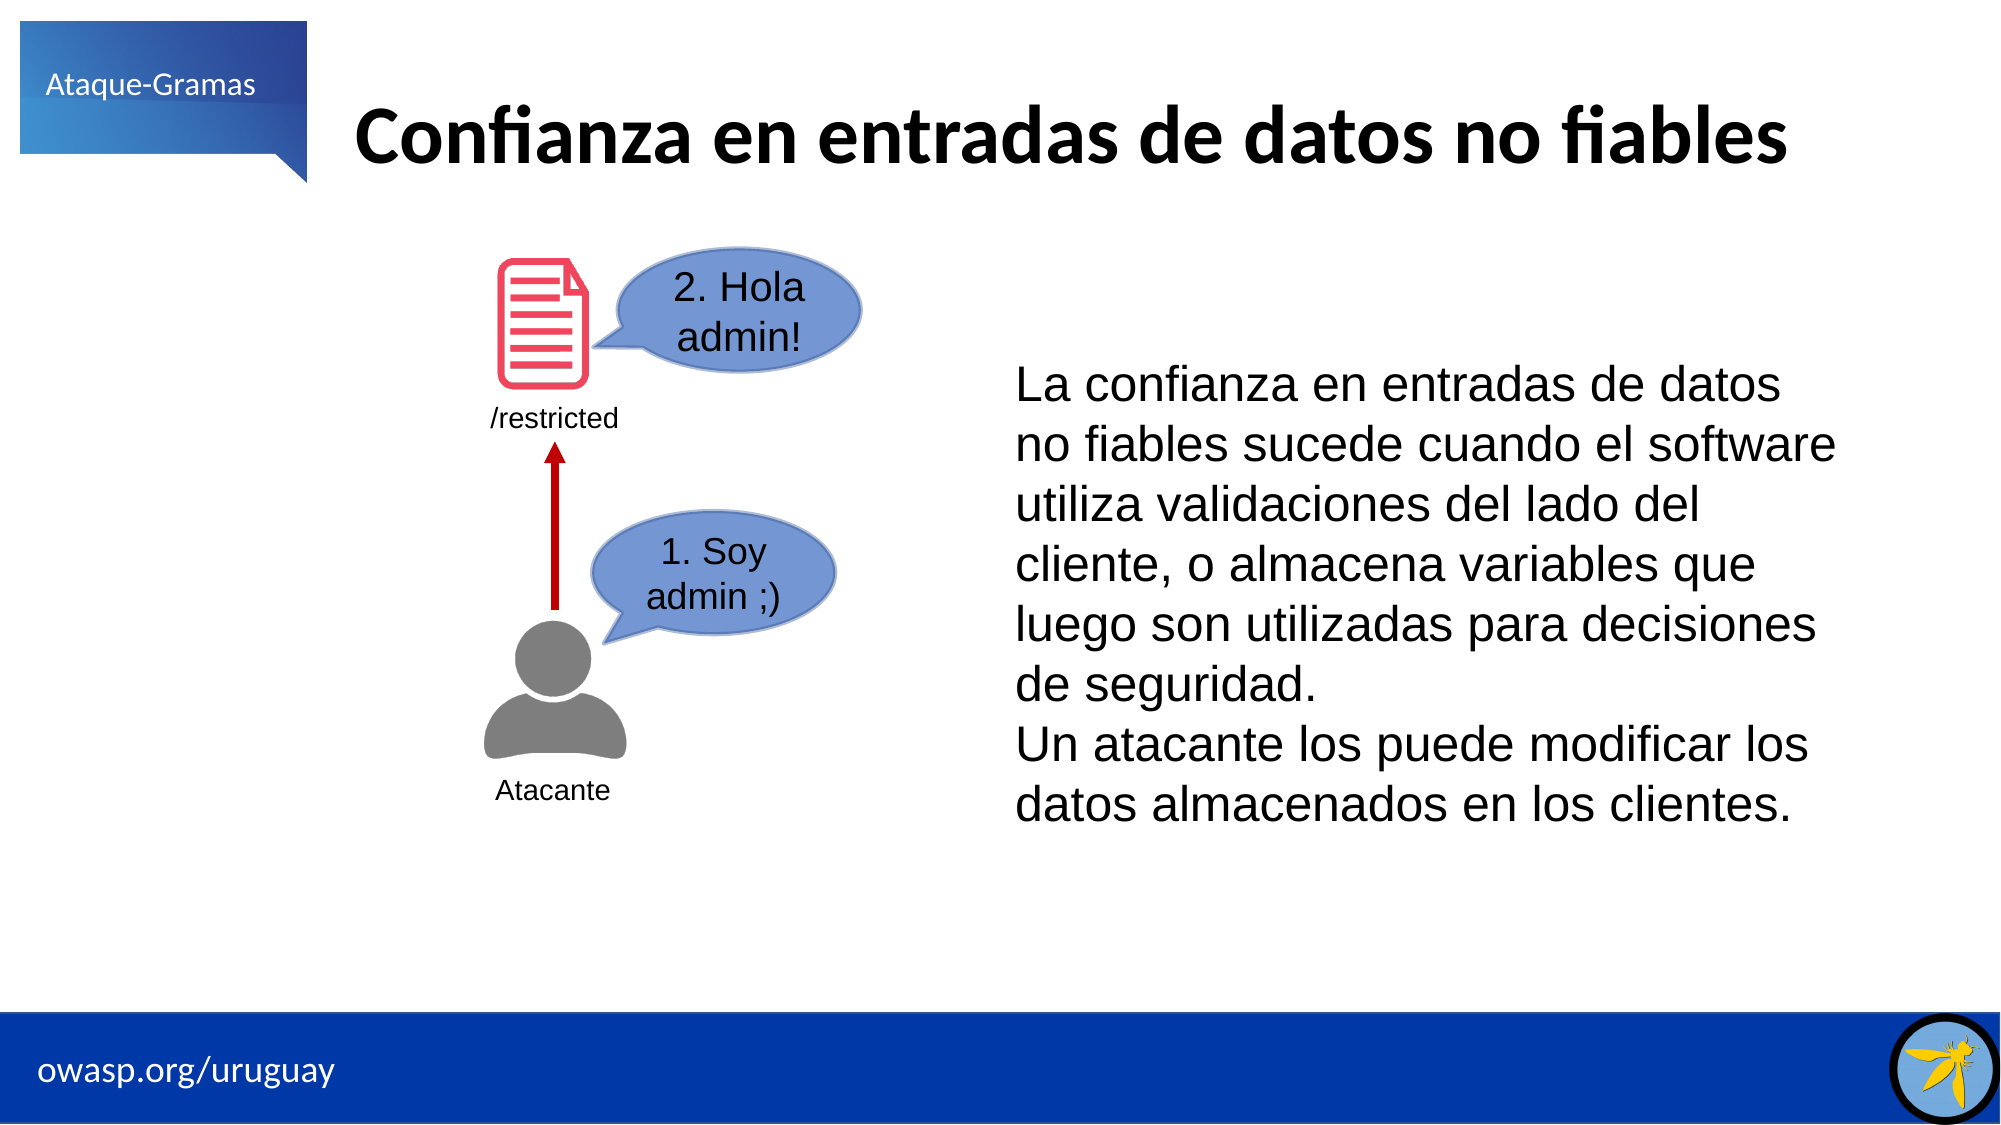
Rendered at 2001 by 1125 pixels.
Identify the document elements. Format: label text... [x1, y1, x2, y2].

picture [20, 21, 307, 183]
text_box La confianza en entradas de datos no fiables sucede cuando el software utiliza validaciones del lado del cliente, o almacena variables que luego son utilizadas para decisiones de seguridad. Un atacante los puede modificar los datos almacenados en los clientes. [1000, 343, 1862, 839]
picture [1808, 932, 2001, 1125]
title Confianza en entradas de datos no fiables [340, 21, 1970, 239]
text_box Ataque-Gramas [30, 54, 287, 110]
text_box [458, 248, 861, 815]
